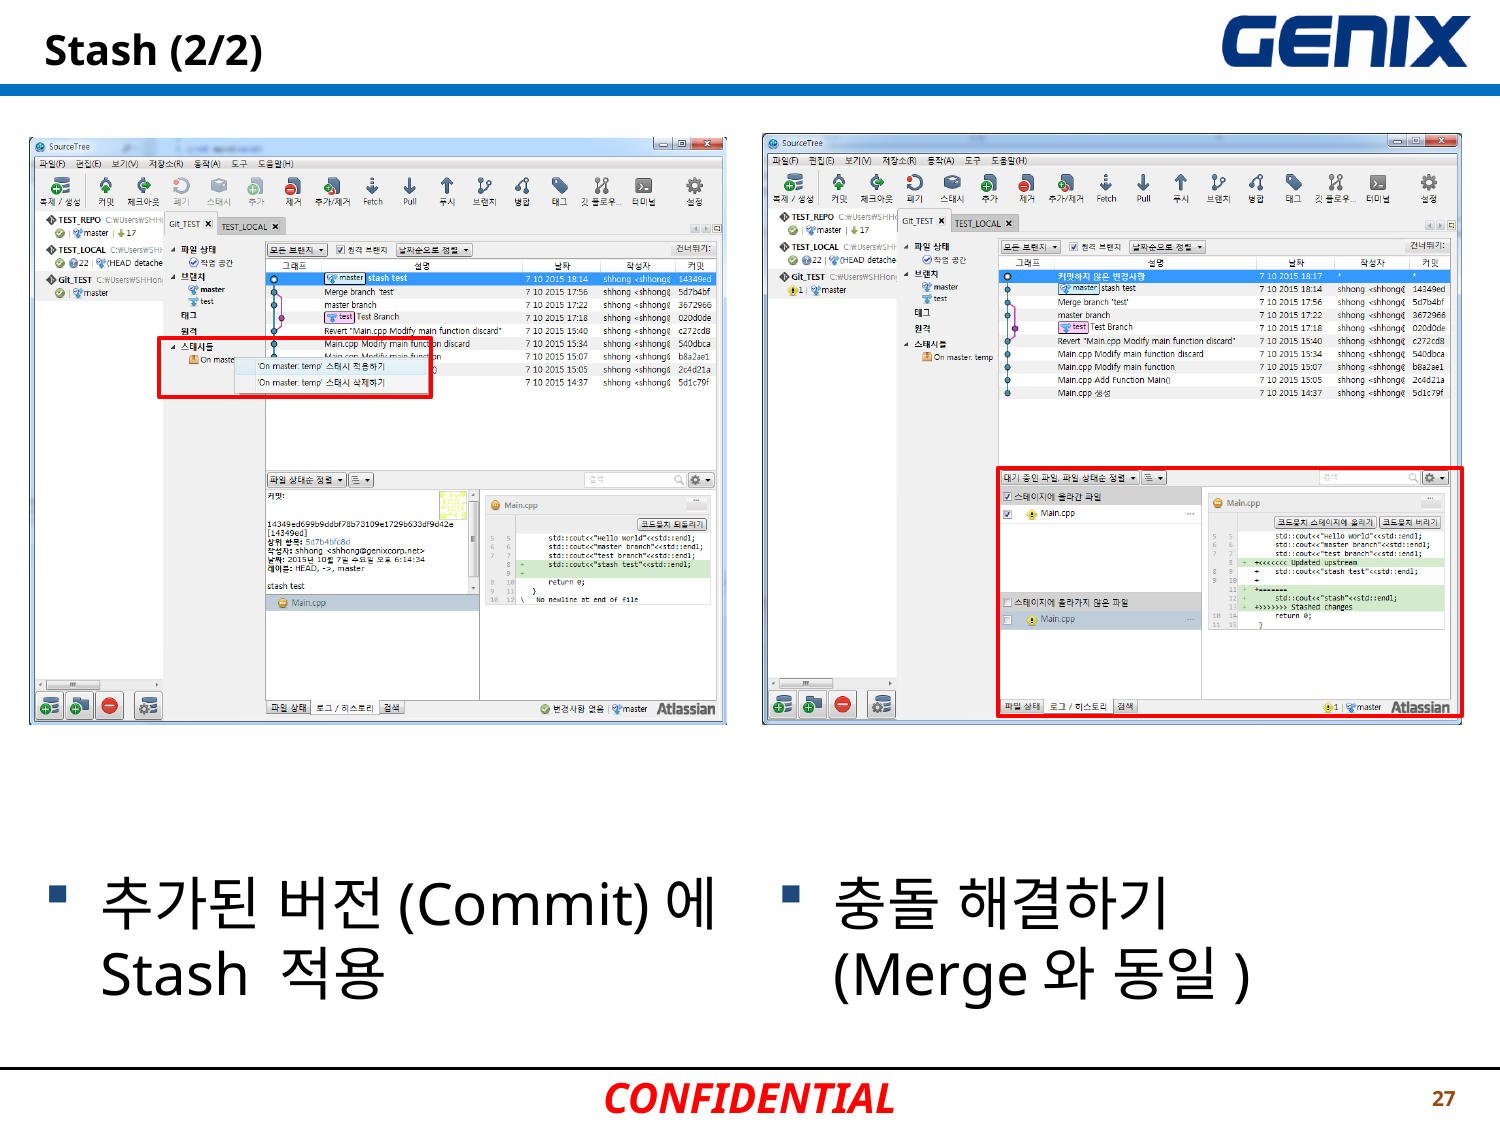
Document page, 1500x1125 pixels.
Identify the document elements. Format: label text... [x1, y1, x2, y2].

list 추가된 버전(Commit)에 Stash 적용 [29, 125, 738, 1035]
slide_number 27 [1315, 1082, 1471, 1117]
picture [762, 133, 1462, 725]
list 충돌 해결하기 (Merge와 동일) [762, 125, 1471, 1035]
picture [29, 136, 727, 725]
footer CONFIDENTIAL [512, 1082, 988, 1119]
picture [1222, 15, 1471, 67]
title Stash (2/2) [29, 15, 1211, 82]
